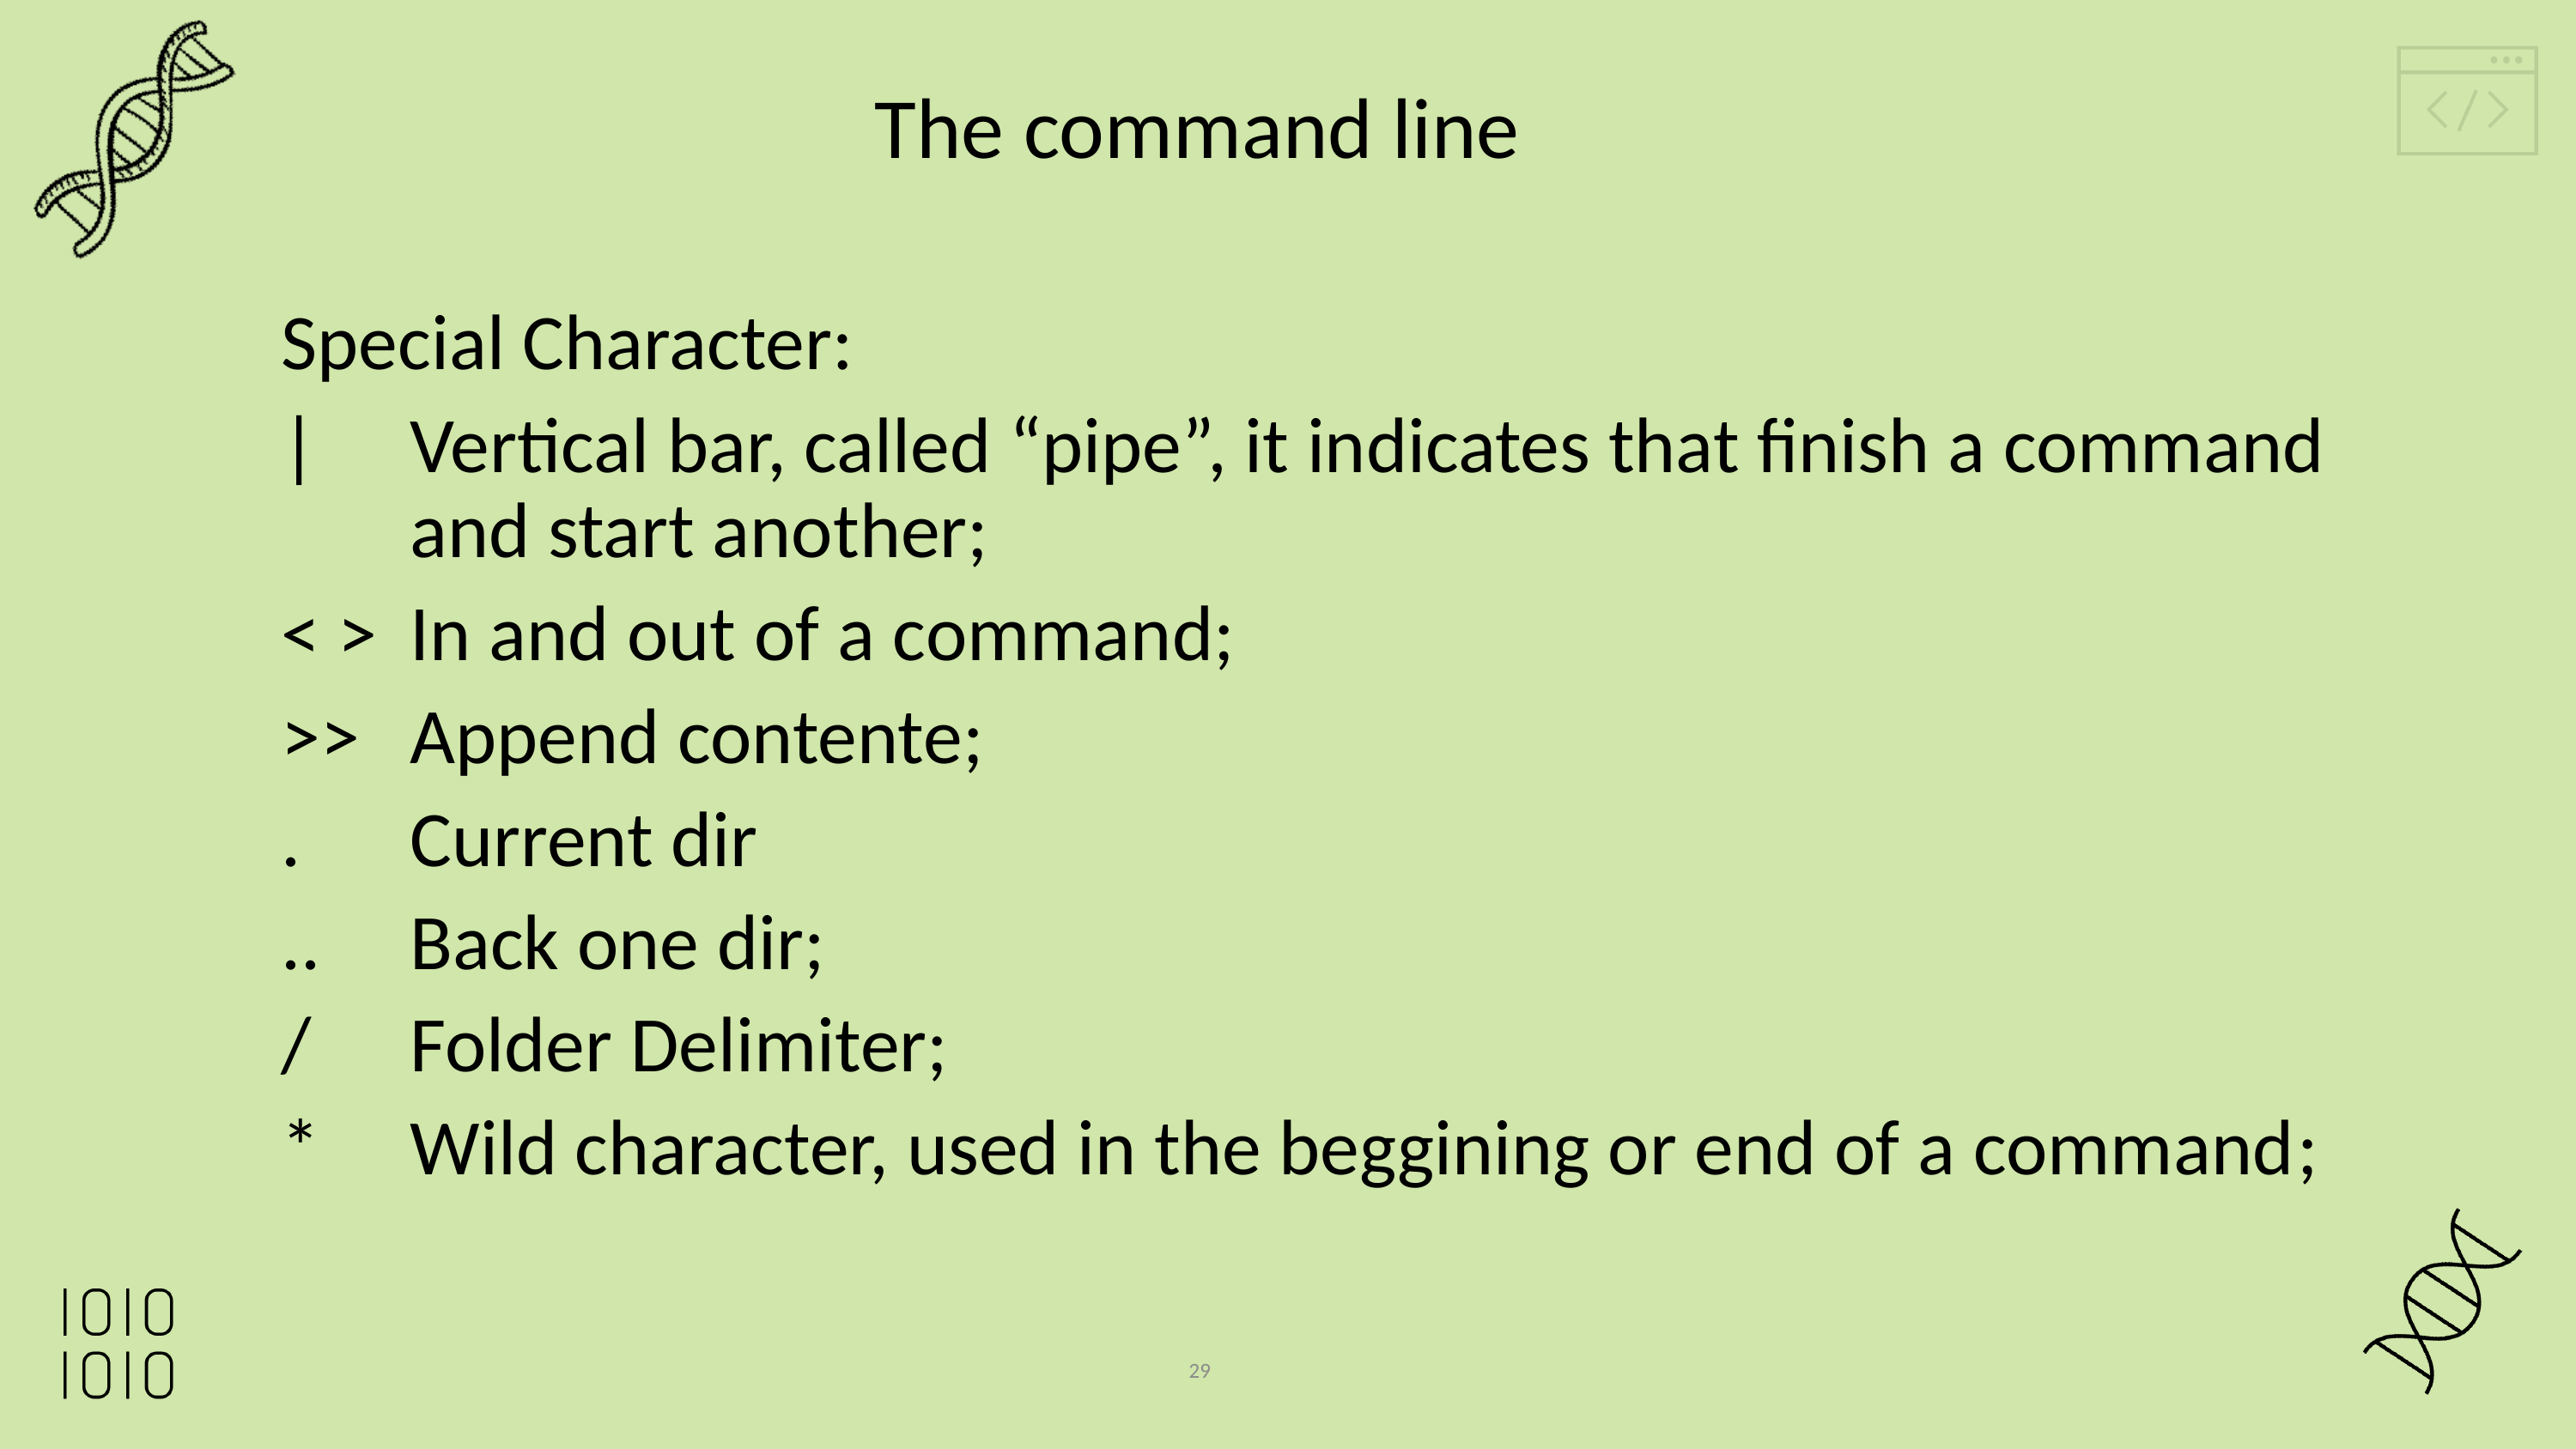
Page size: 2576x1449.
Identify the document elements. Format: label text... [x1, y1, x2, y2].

text_box Special Character: | Vertical bar, called “pipe”, it indicates that finish a command and start another; < > In and out of a command; >> Append contente; . Current dir .. Back one dir; / Folder Delimiter; * Wild character, used in the beggining or end of a command; [268, 294, 2340, 1295]
picture [2382, 15, 2553, 185]
text_box The command line [600, 66, 1794, 253]
picture [2313, 1172, 2571, 1430]
slide_number 29 [922, 1343, 1224, 1395]
picture [42, 1268, 194, 1419]
picture [0, 0, 289, 295]
